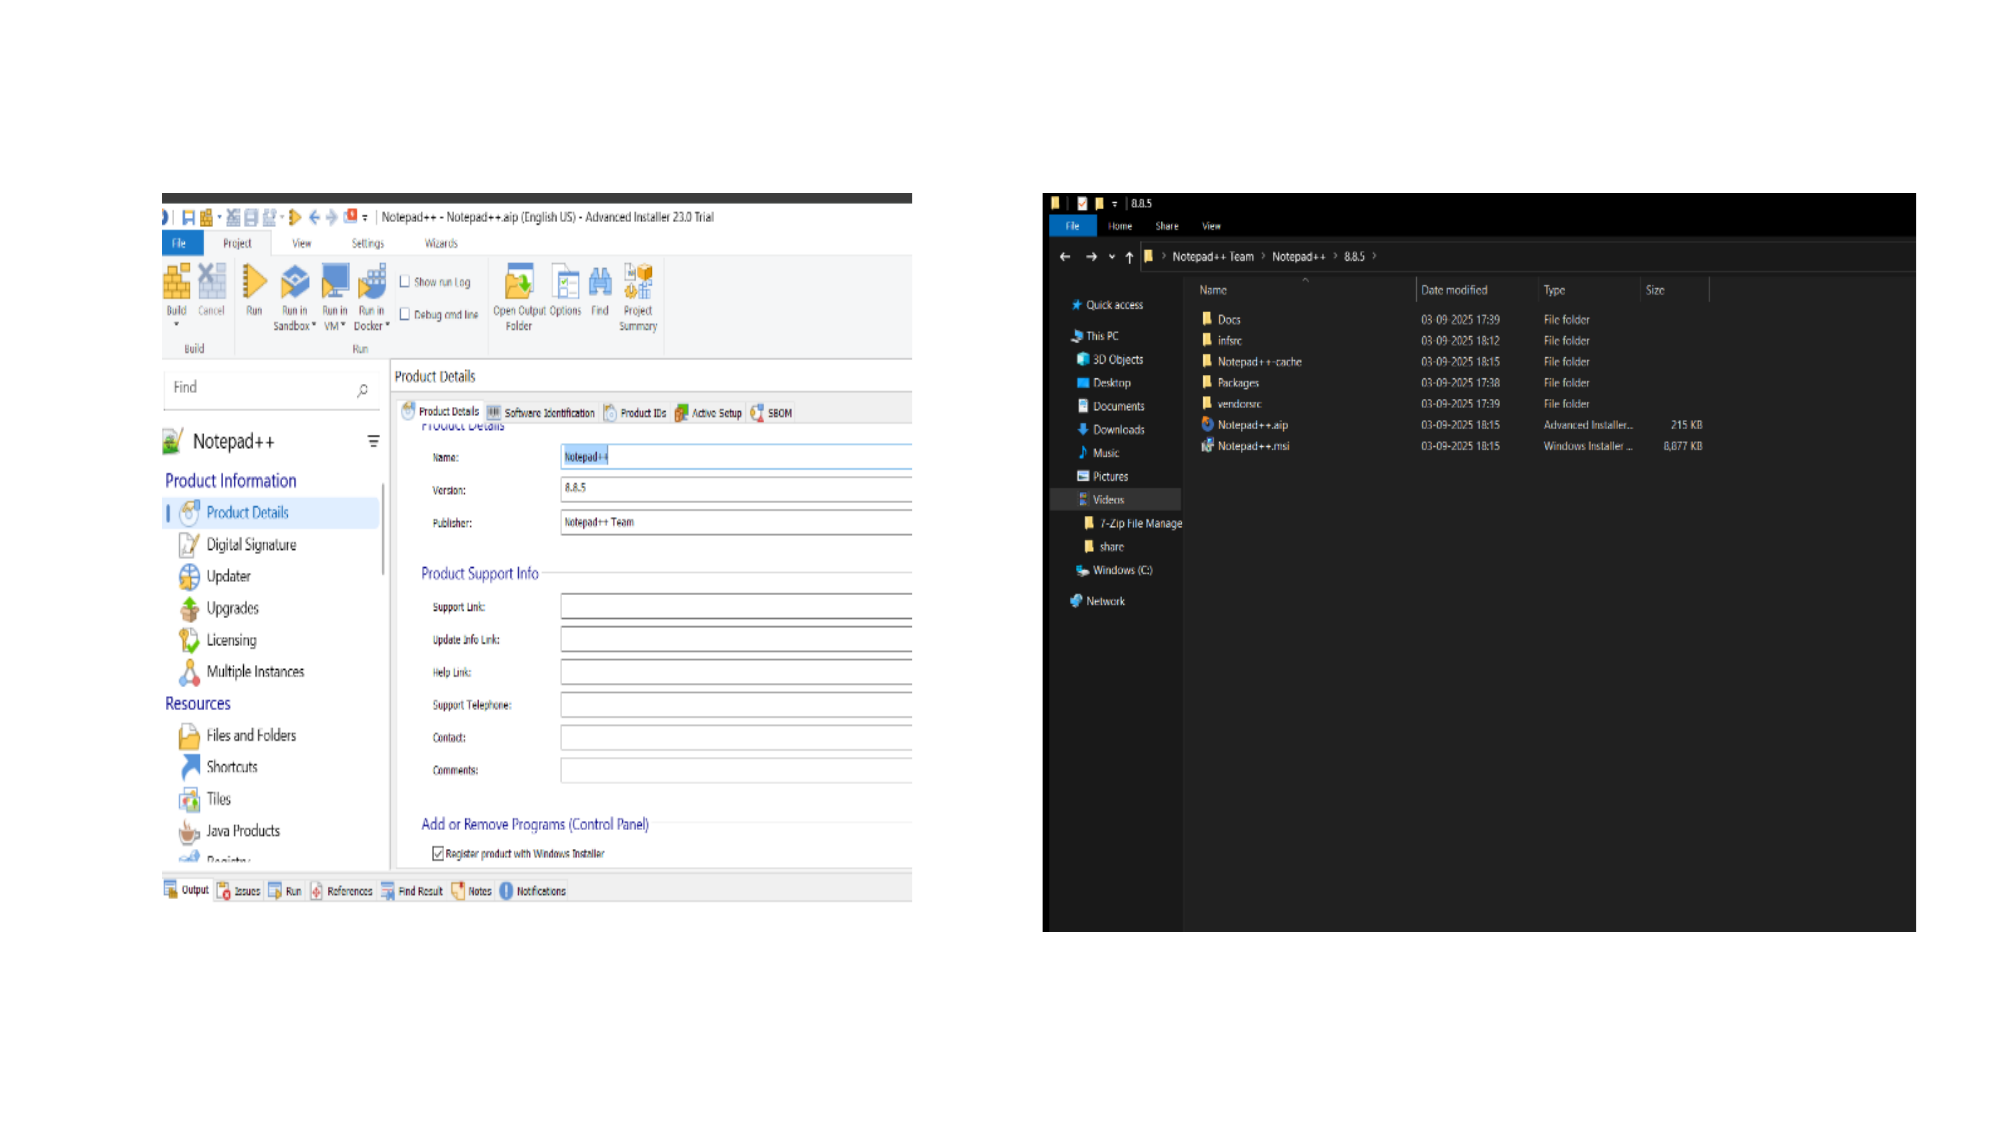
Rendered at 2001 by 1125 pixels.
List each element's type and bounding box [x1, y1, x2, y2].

picture [1042, 192, 1917, 932]
picture [161, 192, 913, 911]
